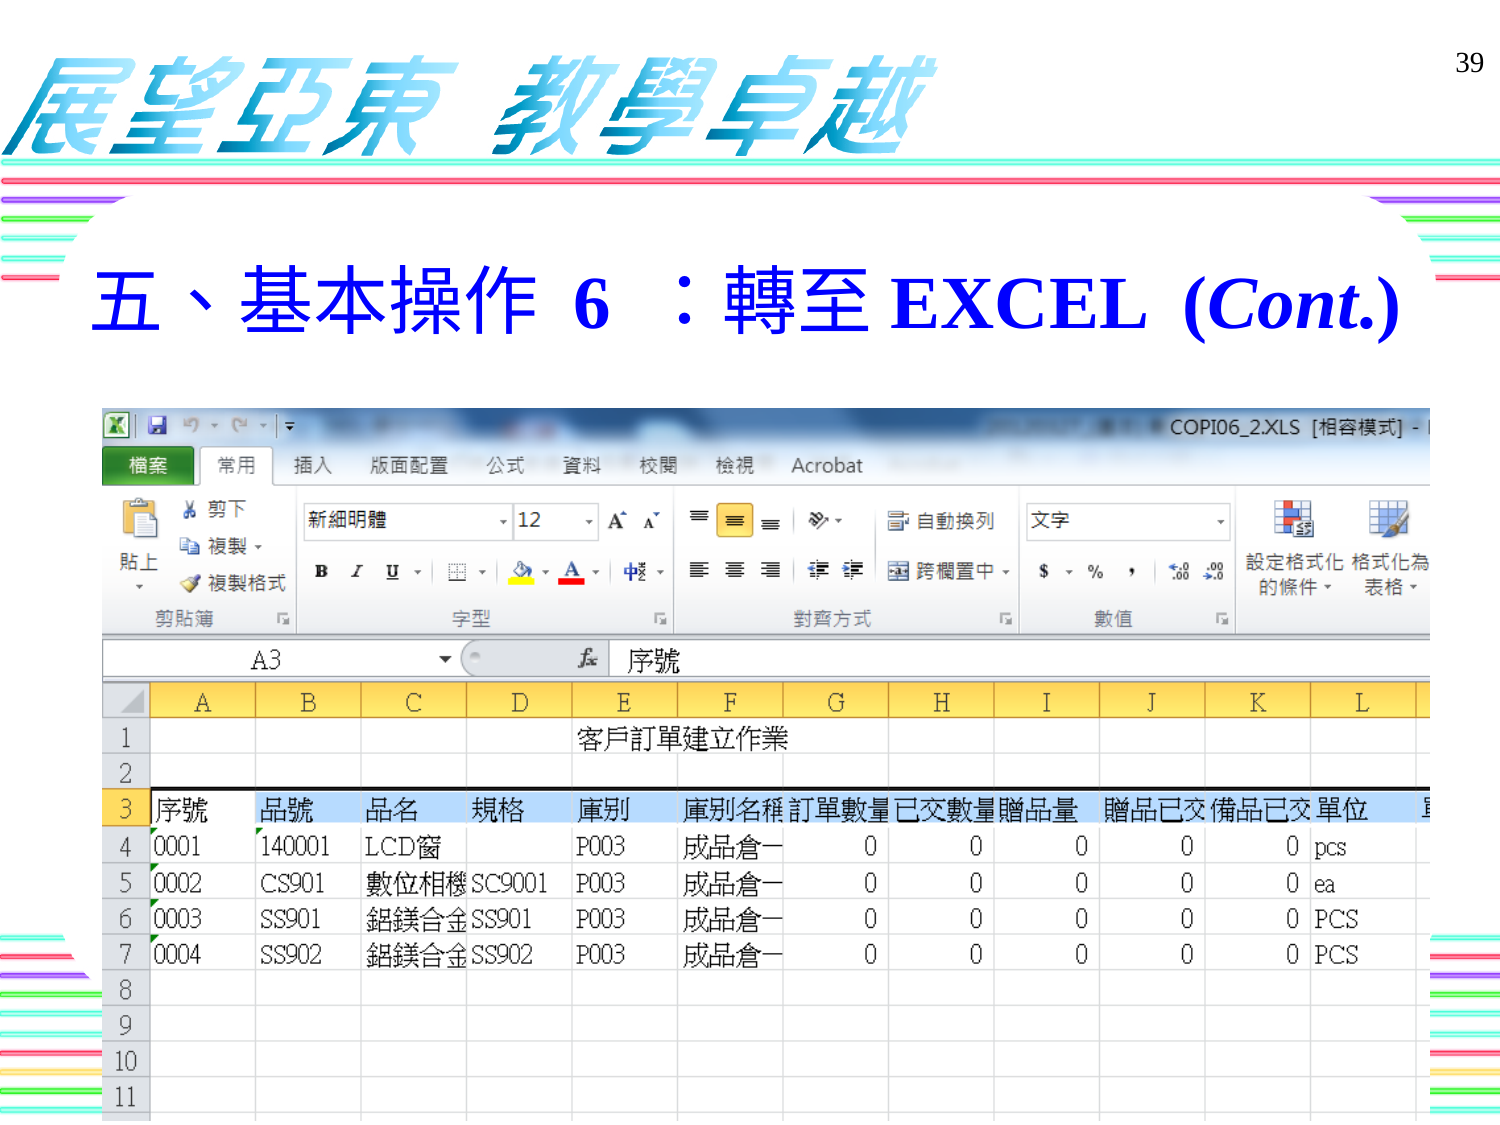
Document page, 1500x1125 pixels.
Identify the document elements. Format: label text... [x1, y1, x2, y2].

title 五、基本操作 6 ：轉至EXCEL (Cont.) [70, 222, 1421, 374]
picture [0, 0, 1500, 1125]
slide_number 39 [1149, 31, 1500, 91]
